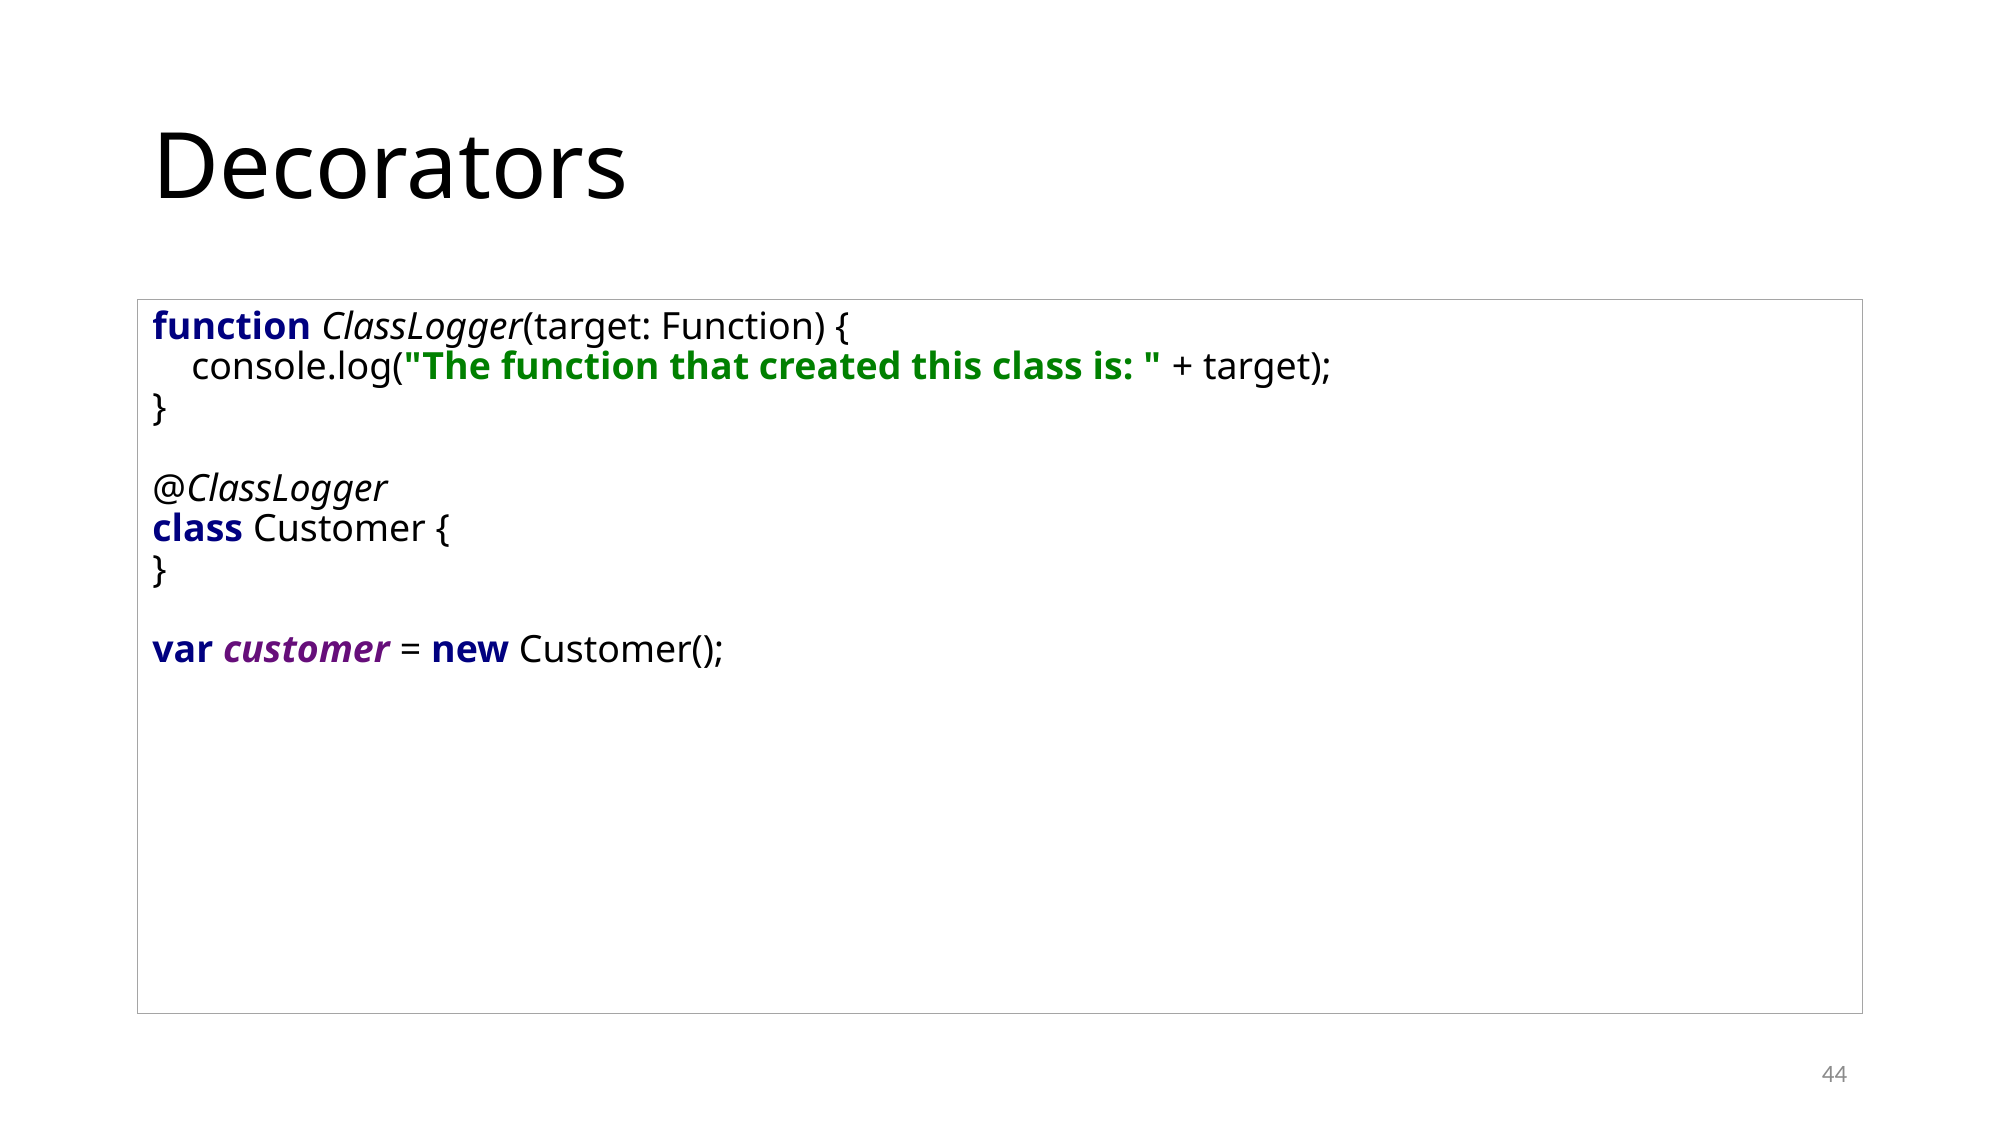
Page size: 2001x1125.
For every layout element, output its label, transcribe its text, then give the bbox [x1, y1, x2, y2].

slide_number 44 [1412, 1042, 1863, 1103]
list function ClassLogger(target: Function) { console.log("The function that created this class is: " + target); } @ClassLogger class Customer { } var customer = new Customer(); [137, 299, 1863, 1014]
title Decorators [137, 59, 1863, 278]
